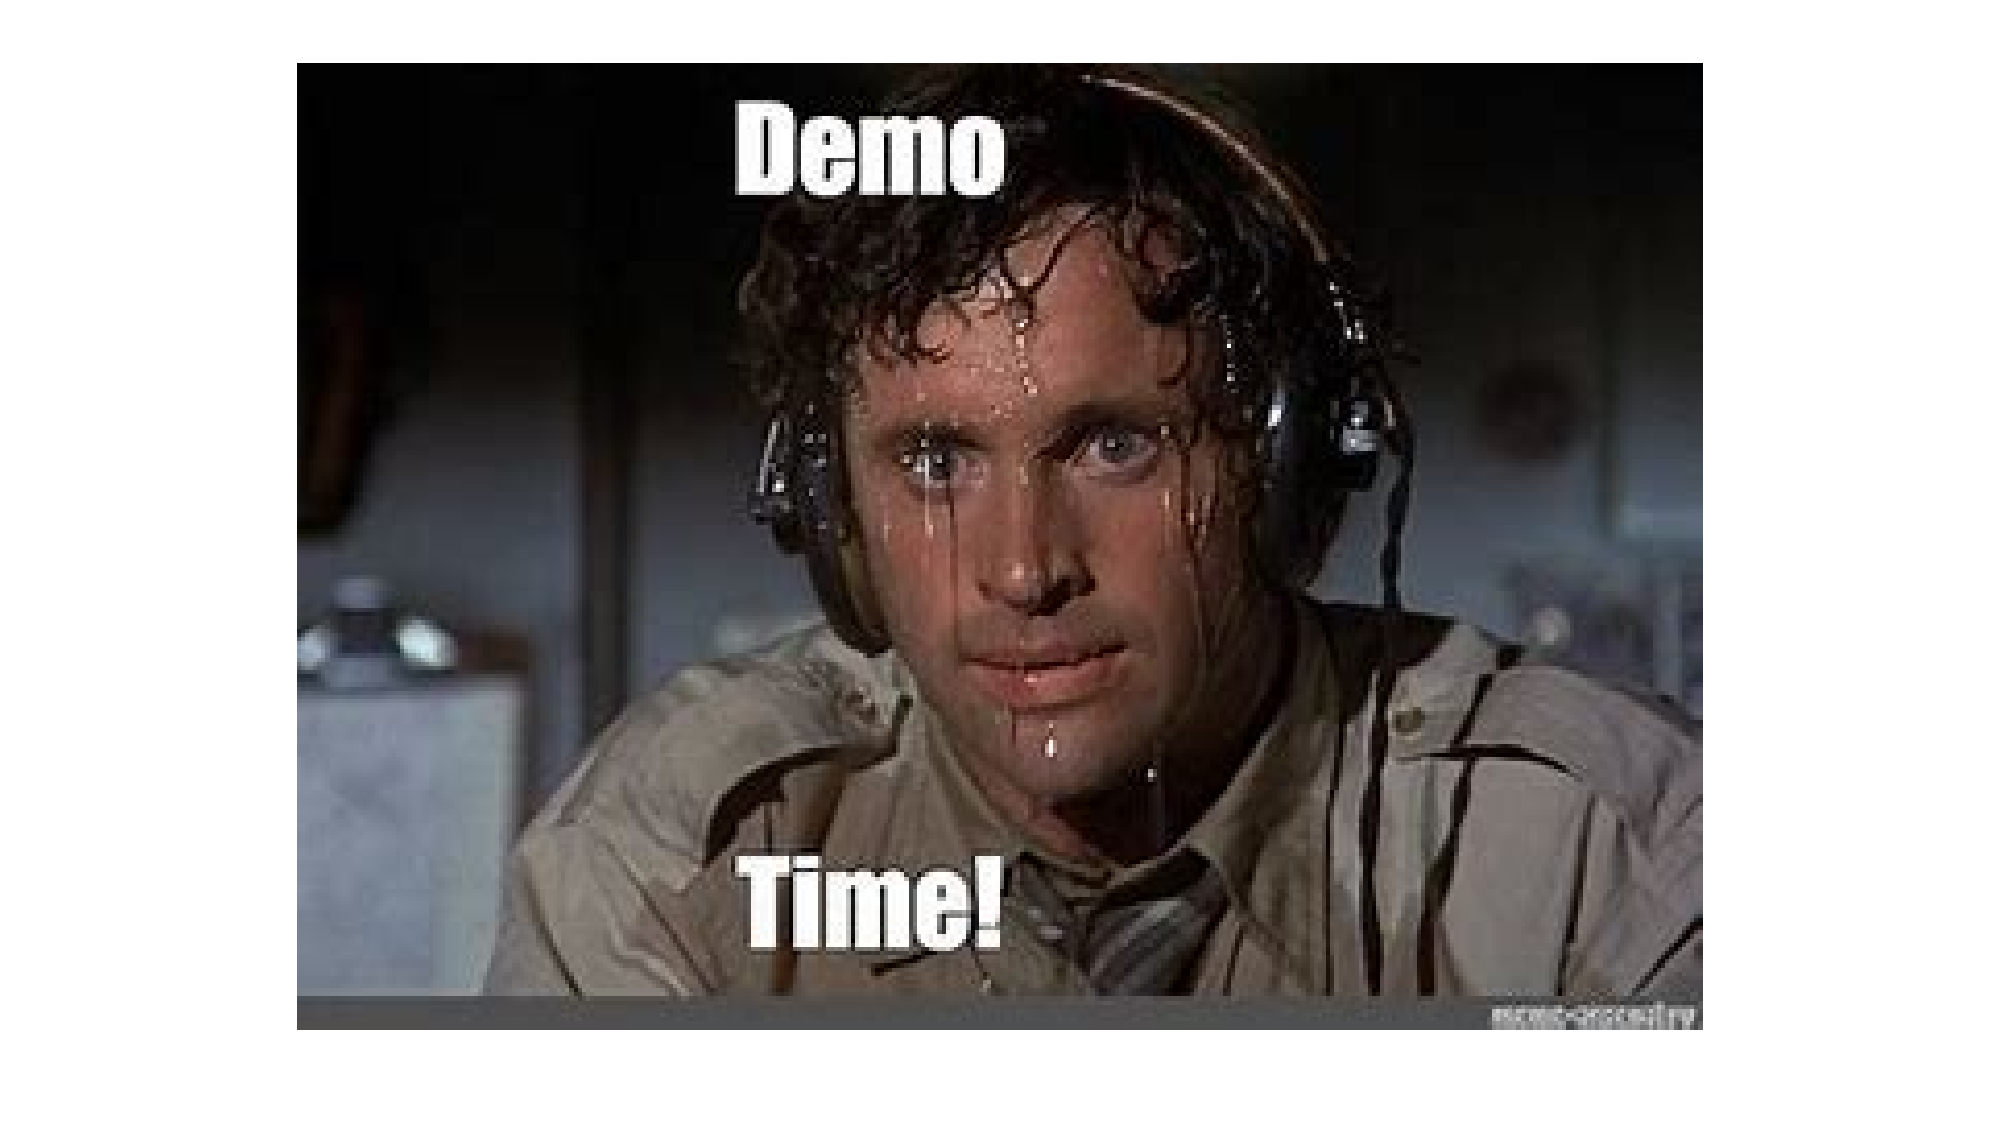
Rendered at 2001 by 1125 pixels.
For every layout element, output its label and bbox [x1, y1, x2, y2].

picture [297, 63, 1703, 1030]
